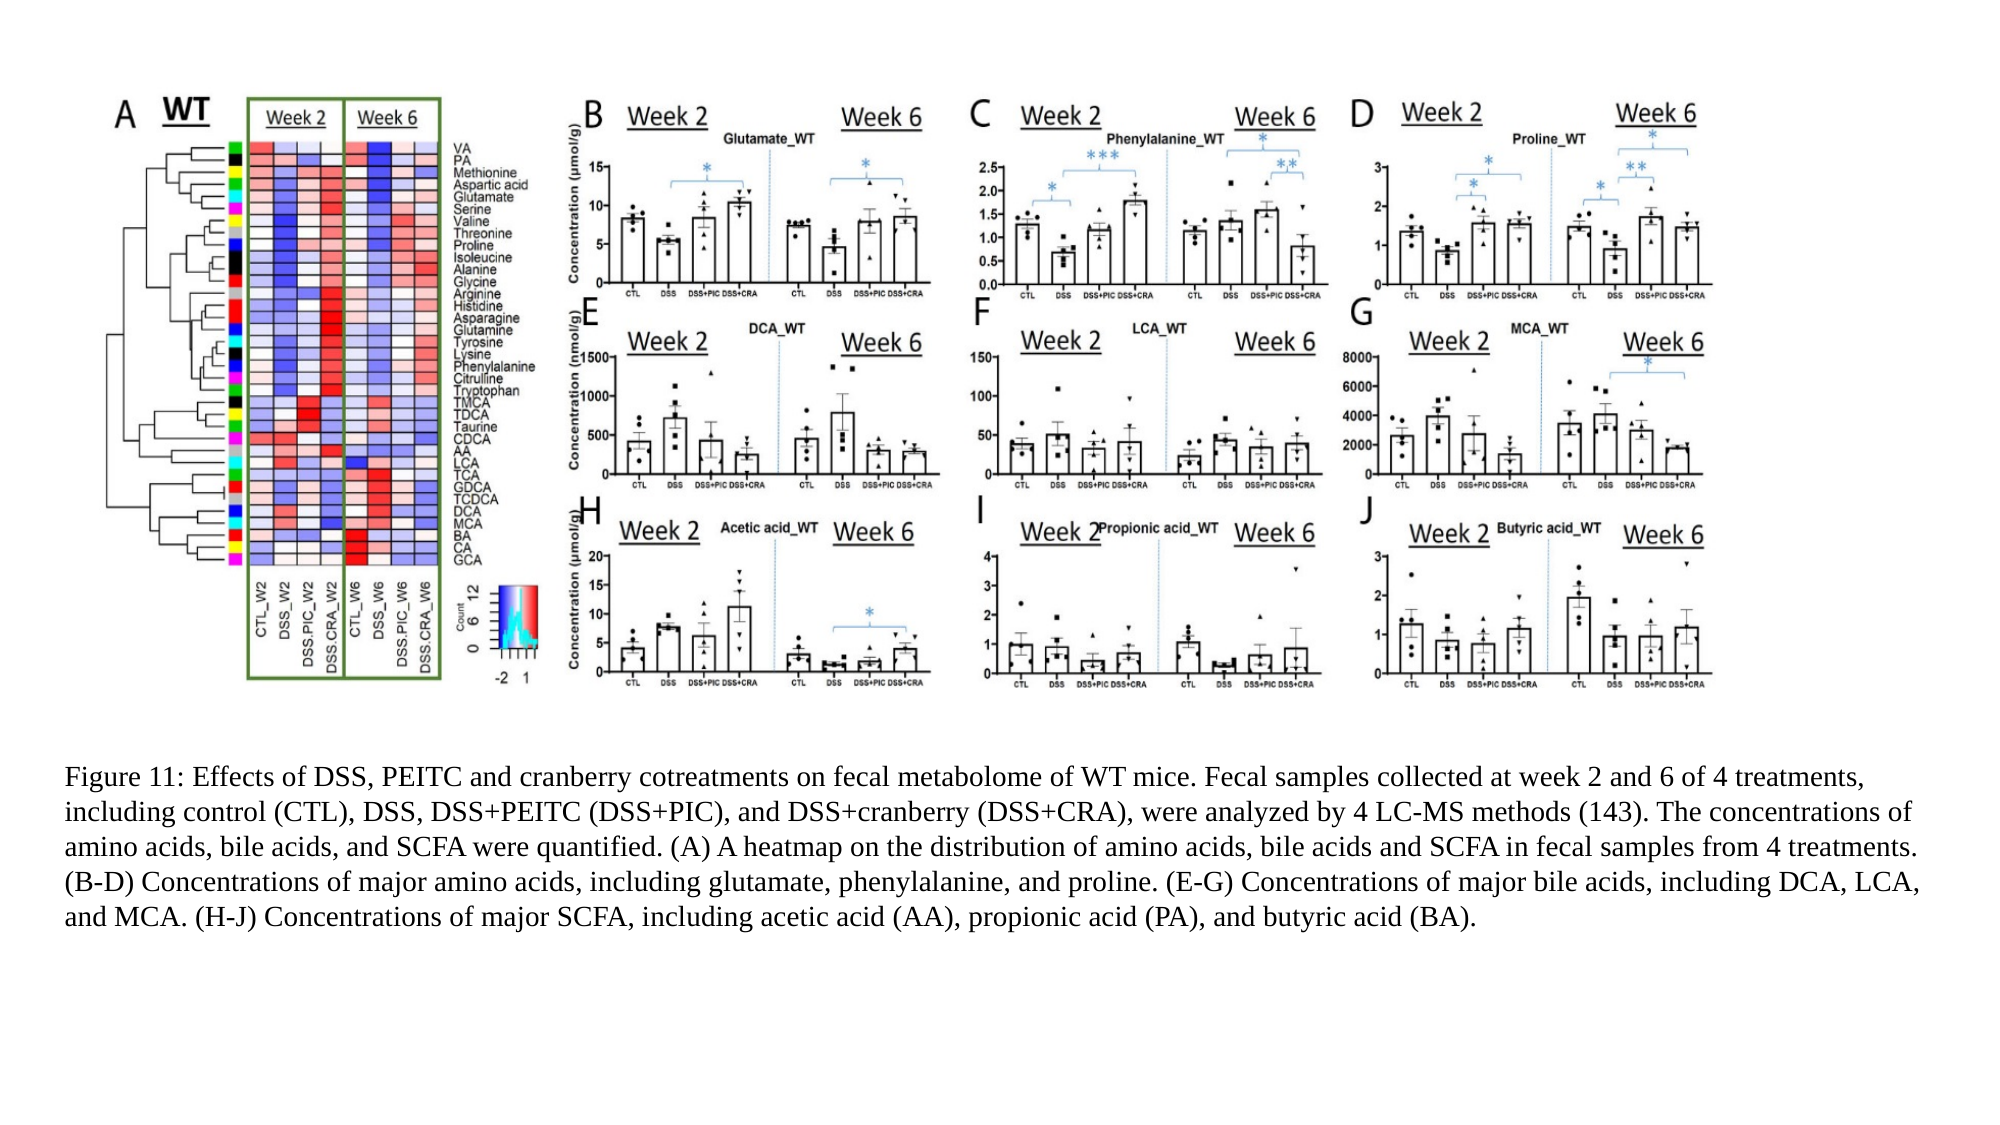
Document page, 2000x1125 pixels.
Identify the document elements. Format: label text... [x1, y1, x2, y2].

picture [99, 87, 1738, 688]
text_box Figure 11: Effects of DSS, PEITC and cranberry cotreatments on fecal metabolome of WT mice. Fecal samples collected at week 2 and 6 of 4 treatments, including control (CTL), DSS, DSS+PEITC (DSS+PIC), and DSS+cranberry (DSS+CRA), were analyzed by 4 LC-MS methods (143). The concentrations of amino acids, bile acids, and SCFA were quantified. (A) A heatmap on the distribution of amino acids, bile acids and SCFA in fecal samples from 4 treatments. (B-D) Concentrations of major amino acids, including glutamate, phenylalanine, and proline. (E-G) Concentrations of major bile acids, including DCA, LCA, and MCA. (H-J) Concentrations of major SCFA, including acetic acid (AA), propionic acid (PA), and butyric acid (BA). [49, 749, 1950, 940]
